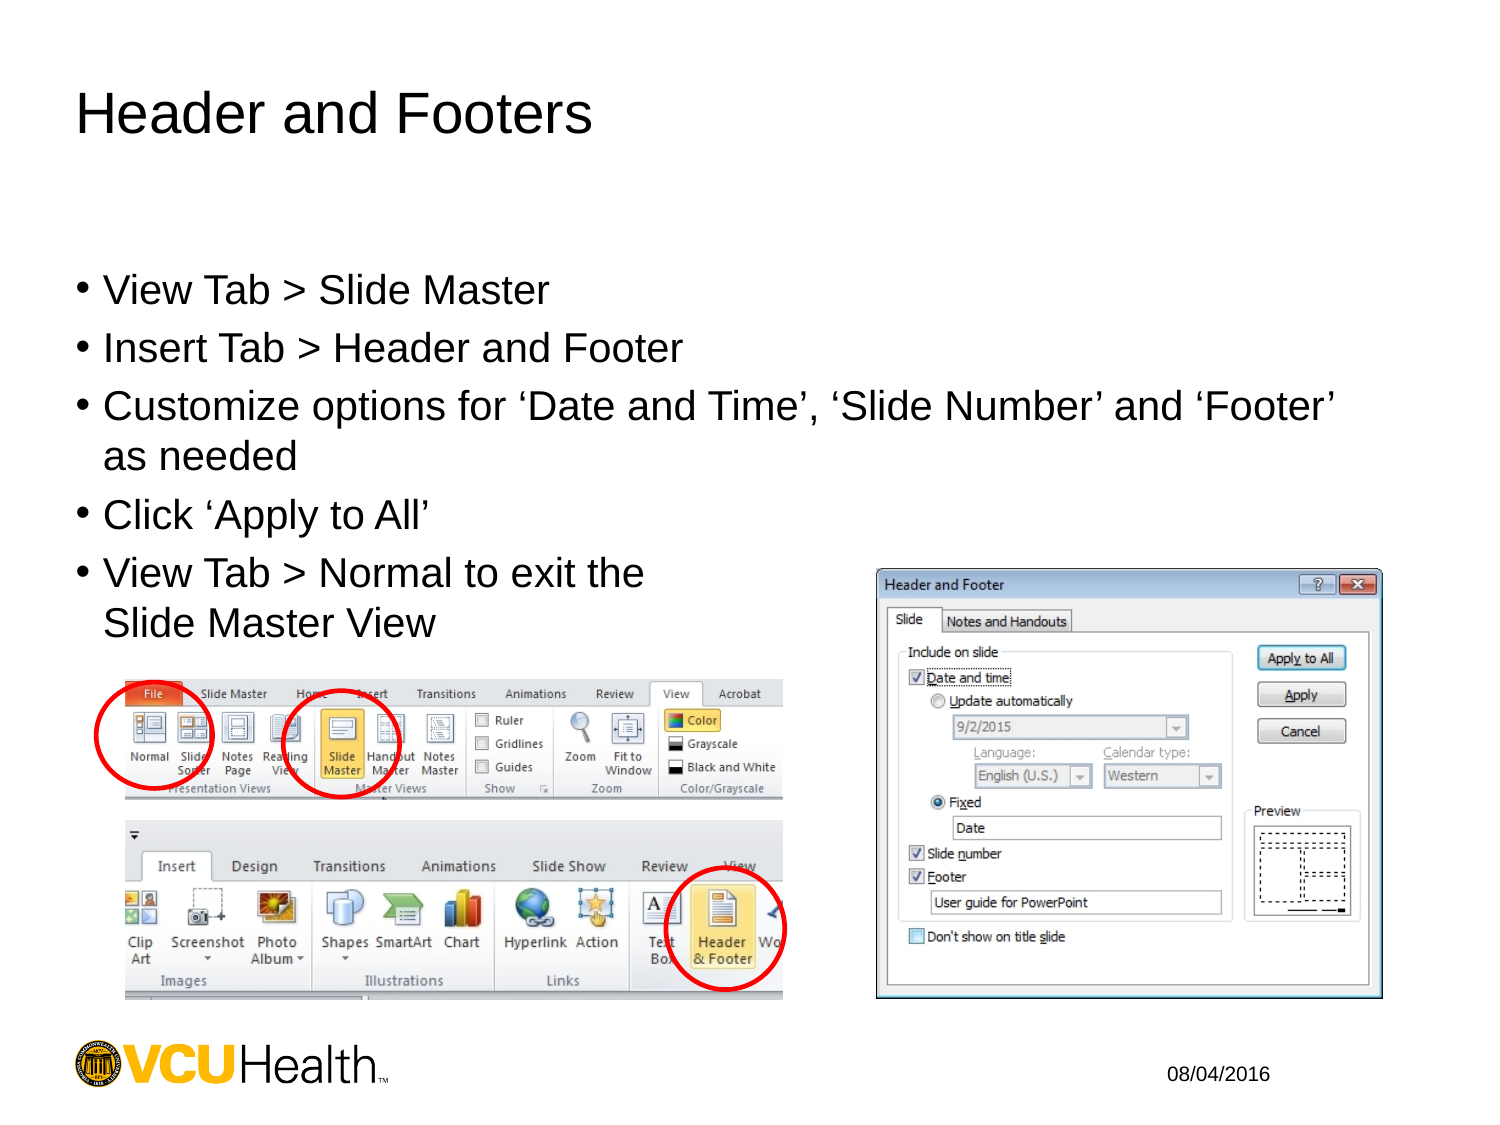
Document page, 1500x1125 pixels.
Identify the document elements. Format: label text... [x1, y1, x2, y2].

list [125, 820, 783, 1001]
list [876, 568, 1384, 999]
text_box [94, 689, 120, 781]
list View Tab > Slide Master Insert Tab > Header and Footer Customize options for ‘Date and Time’, ‘Slide Number’ and ‘Footer’ as needed Click ‘Apply to All’ View Tab > Normal to exit the Slide Master View [75, 262, 1425, 594]
picture [125, 679, 783, 800]
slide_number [1061, 1060, 1286, 1086]
title Header and Footers [75, 75, 1425, 226]
picture [0, 974, 526, 1125]
